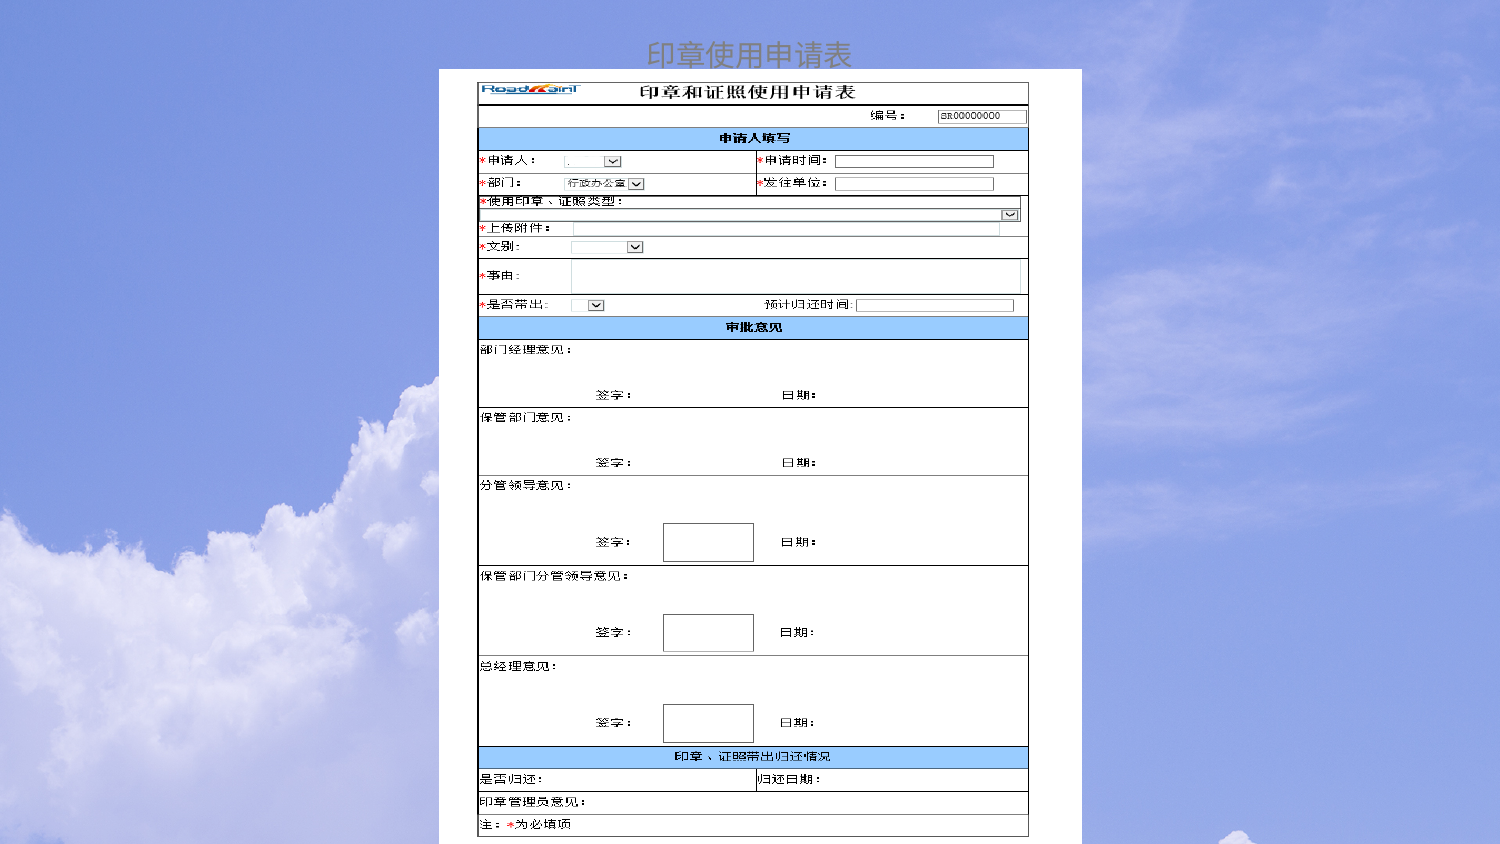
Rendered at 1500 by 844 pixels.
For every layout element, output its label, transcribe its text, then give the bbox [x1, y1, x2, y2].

text_box [0, 0, 1500, 844]
picture [438, 68, 1082, 844]
text_box 印章使用申请表 [571, 31, 929, 67]
